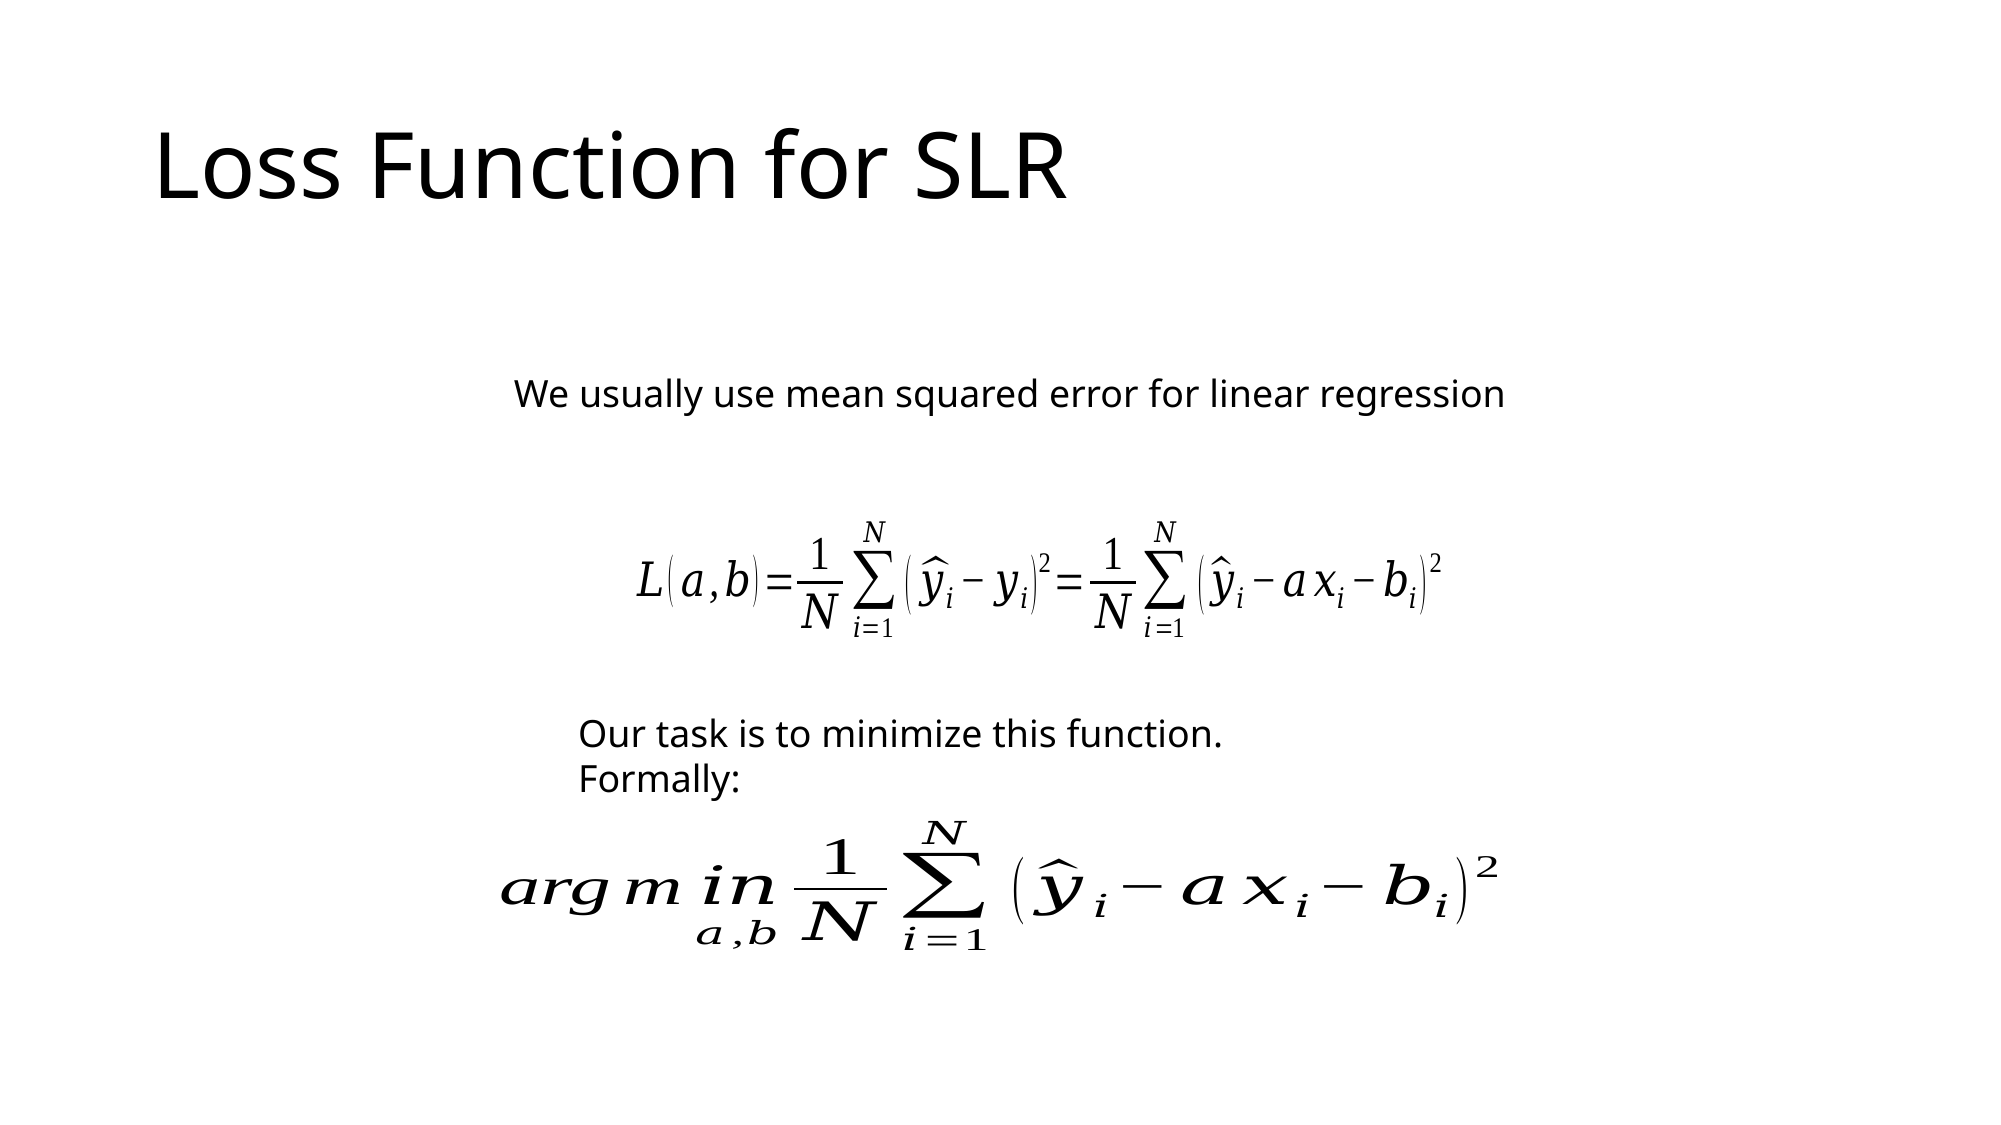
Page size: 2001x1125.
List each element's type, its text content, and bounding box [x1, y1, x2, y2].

text_box Our task is to minimize this function. Formally: [563, 702, 1404, 808]
title Loss Function for SLR [137, 59, 1863, 278]
text_box We usually use mean squared error for linear regression [499, 362, 1704, 422]
